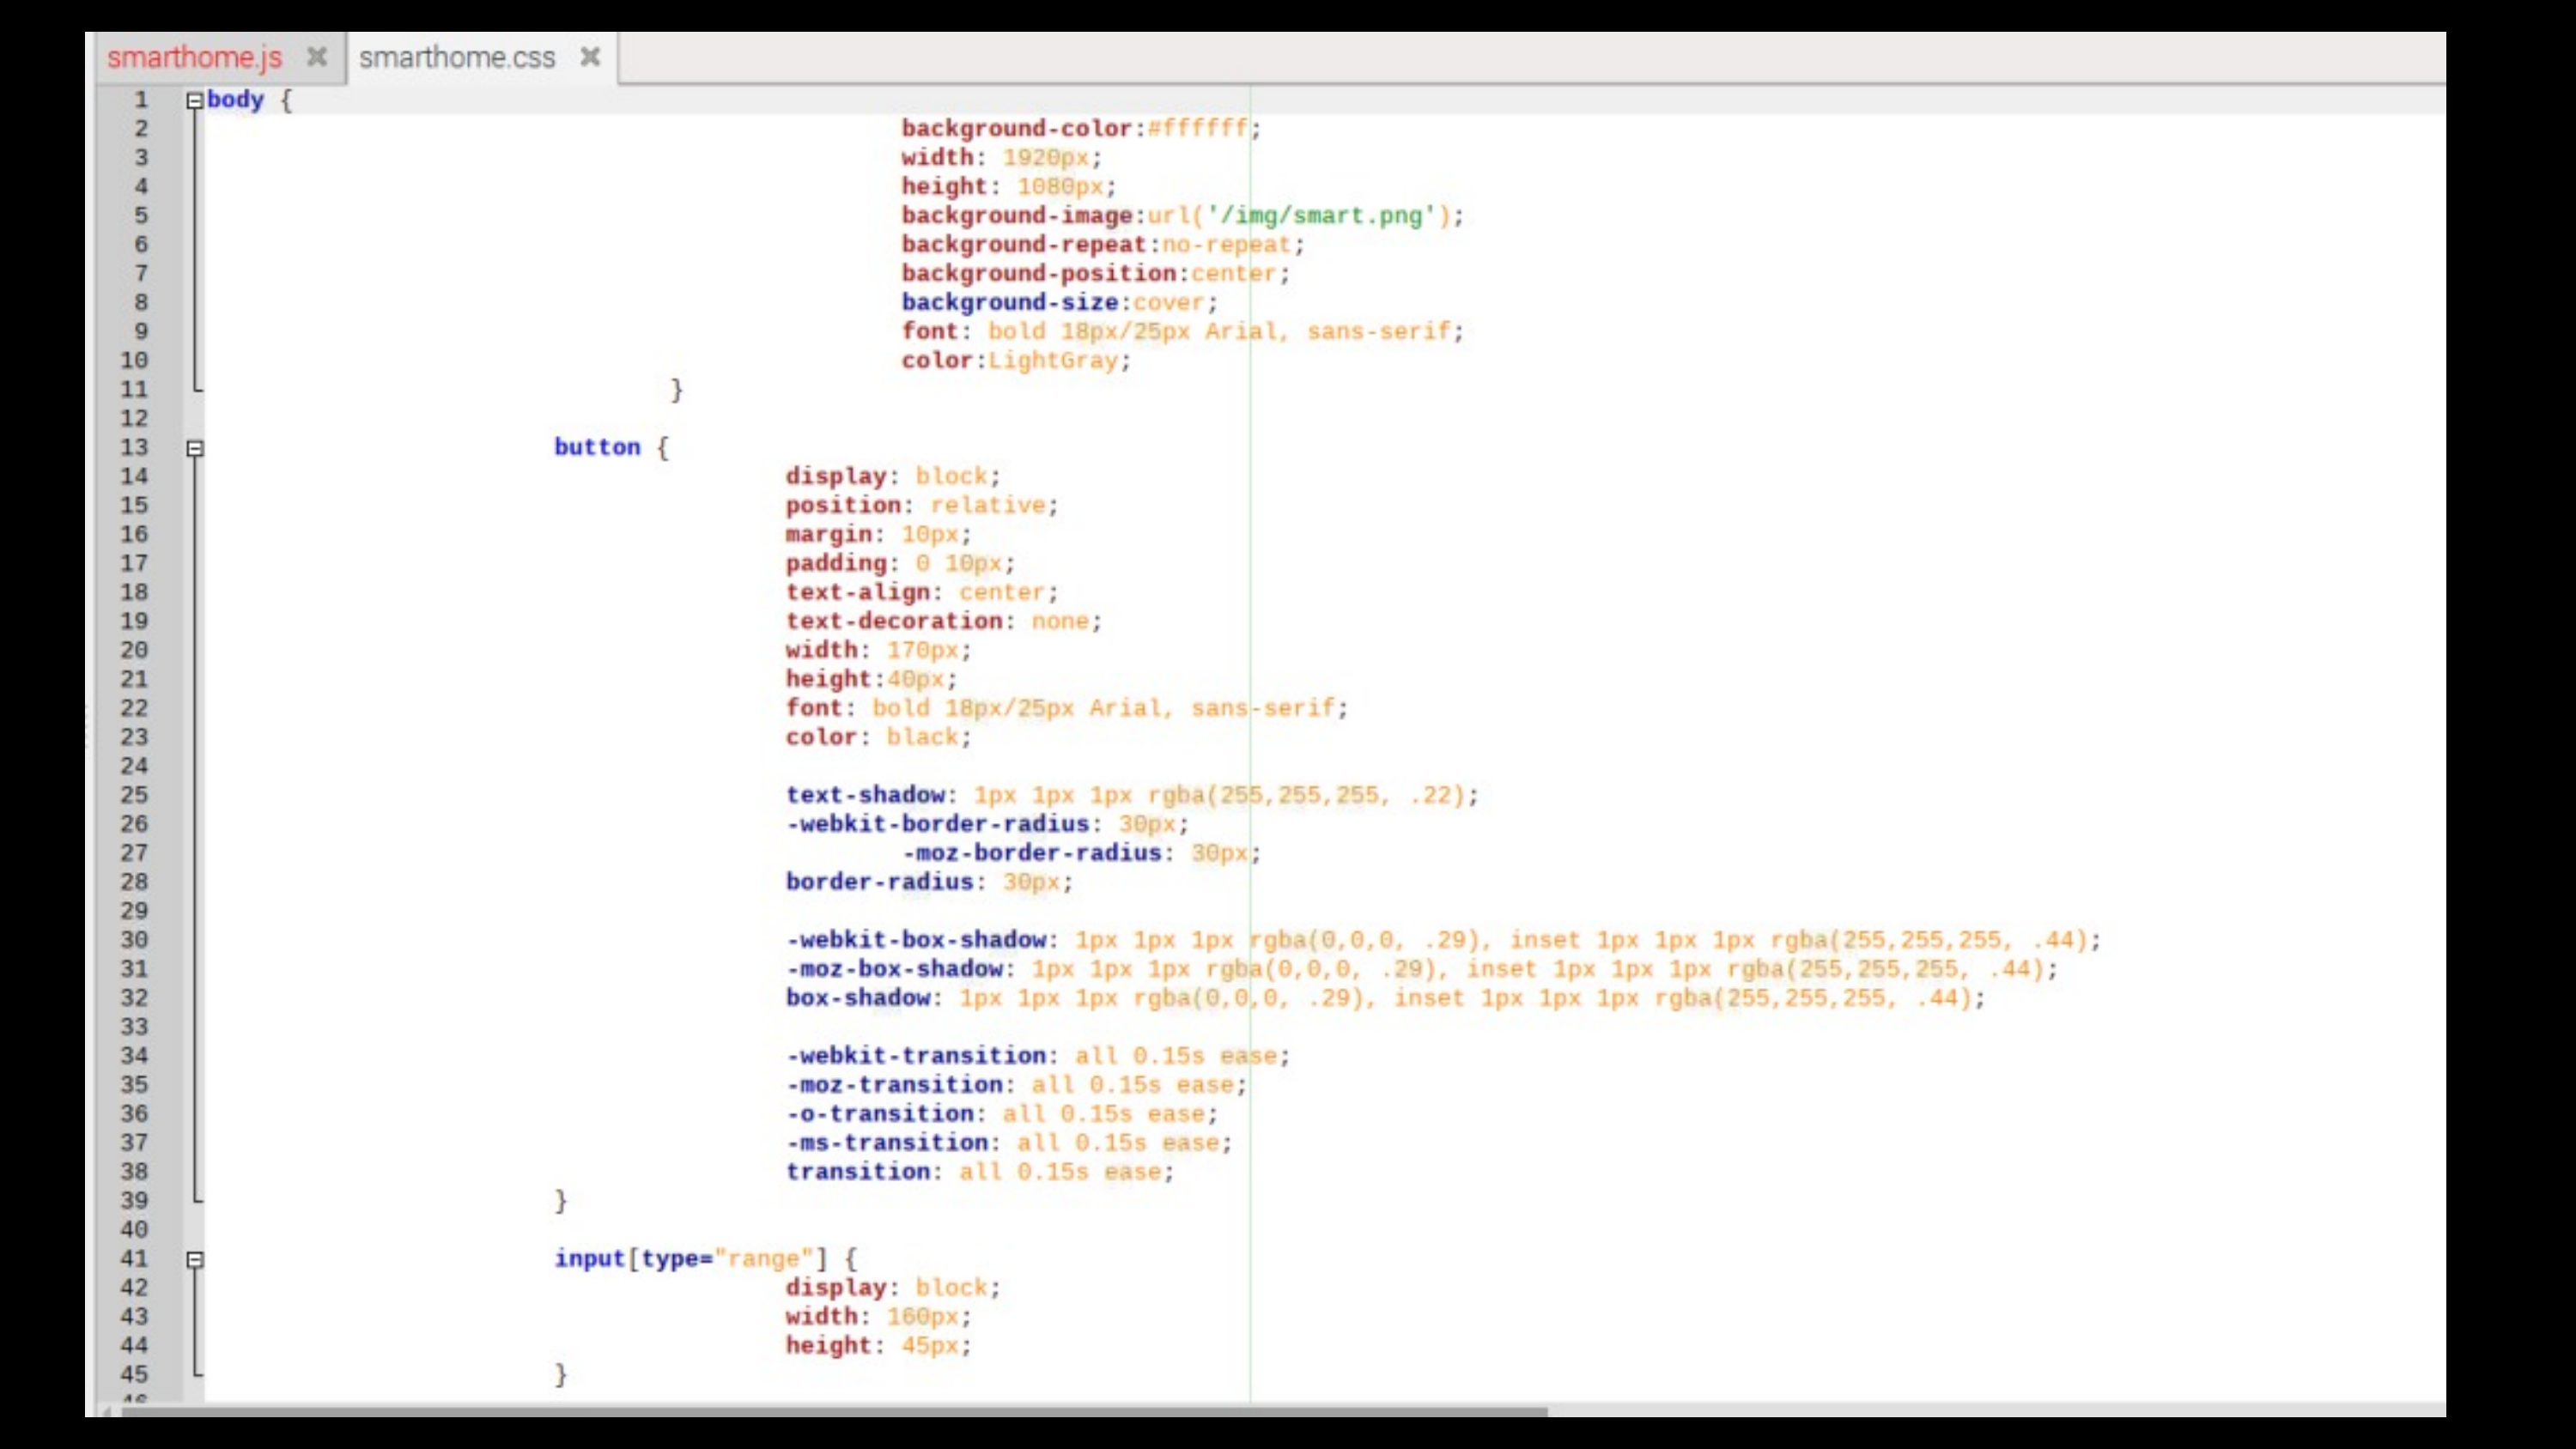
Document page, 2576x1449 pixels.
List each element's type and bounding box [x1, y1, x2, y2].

picture [85, 32, 2446, 1417]
